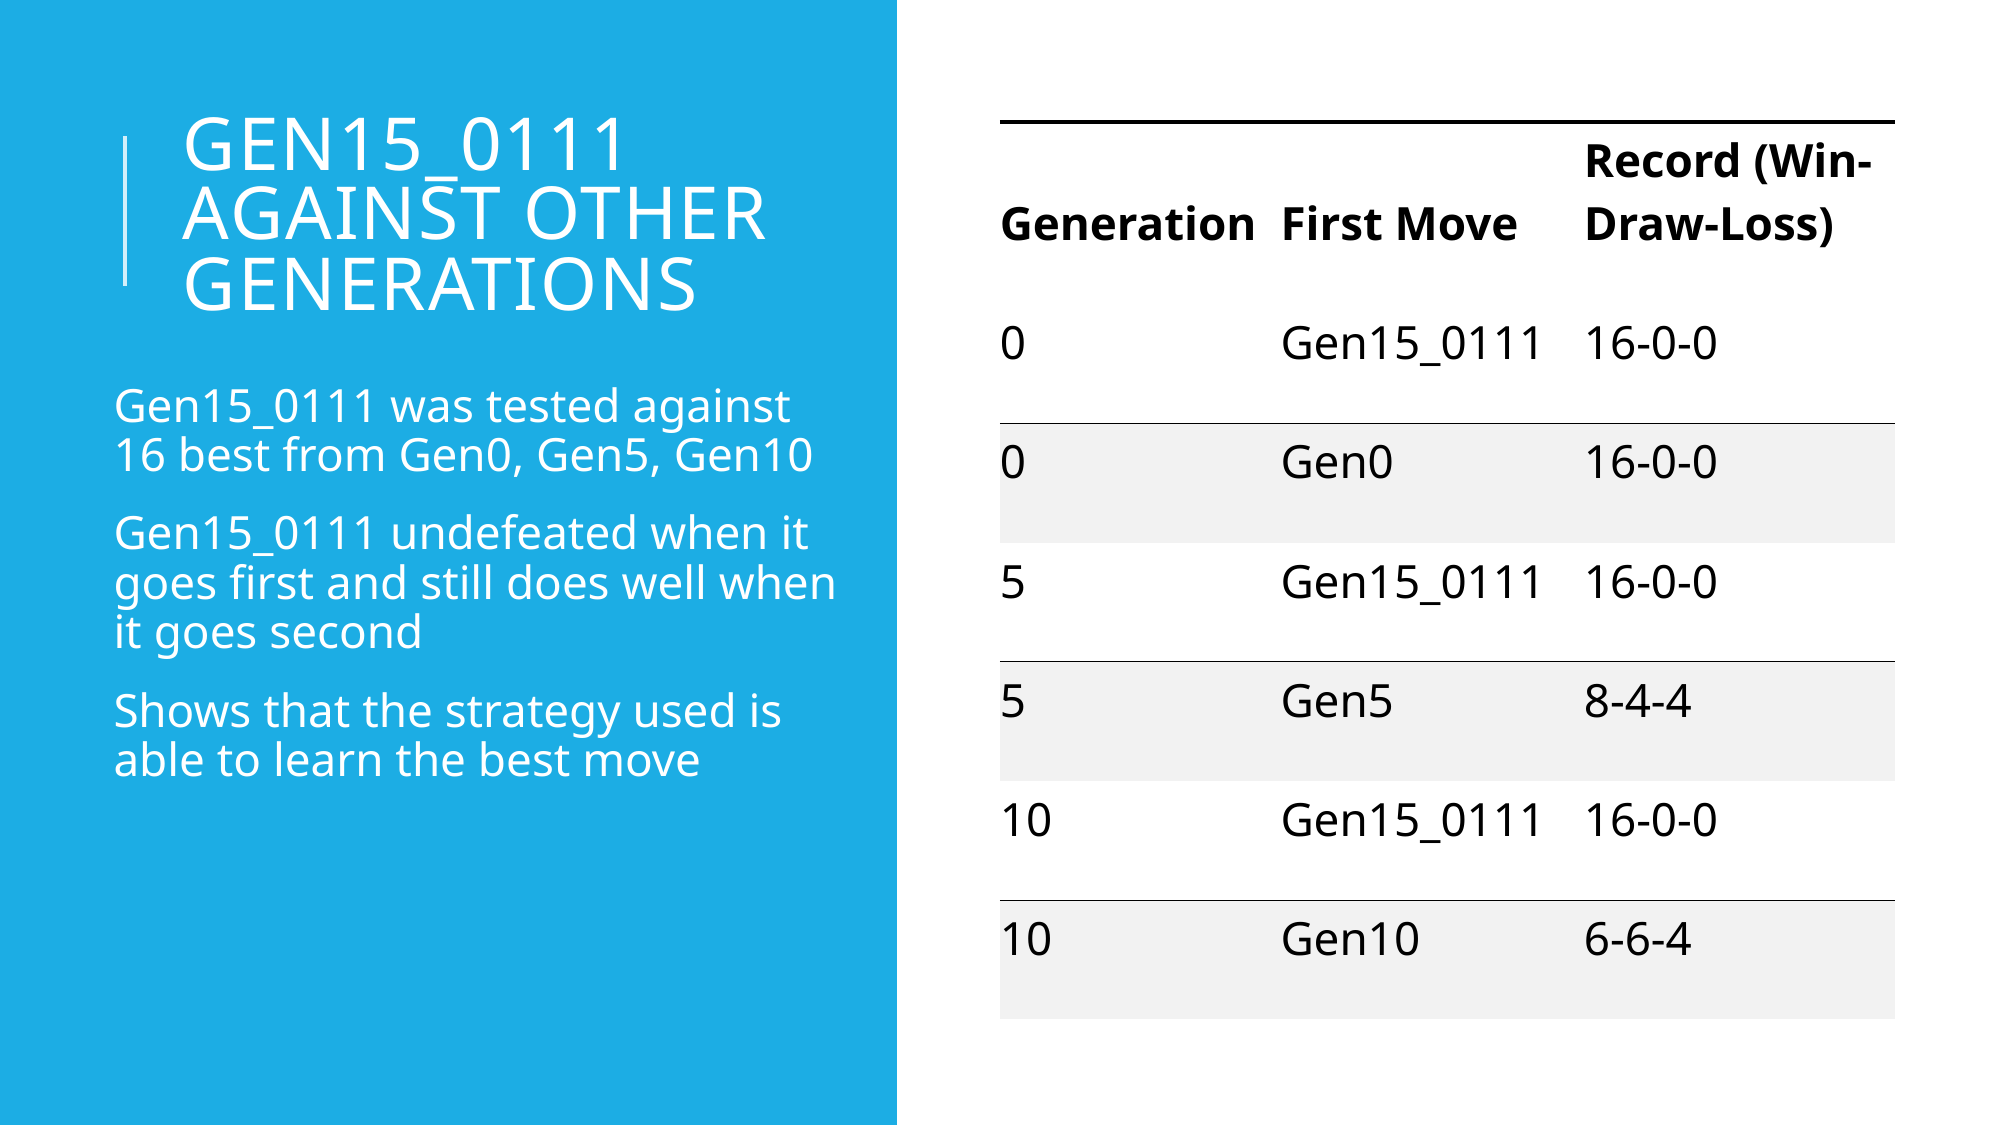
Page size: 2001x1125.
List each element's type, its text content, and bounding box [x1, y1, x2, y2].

table_cell 10 [1000, 781, 1281, 900]
table_cell 16-0-0 [1584, 781, 1895, 900]
table_cell 10 [1000, 901, 1281, 1019]
table_header First Move [1281, 124, 1584, 304]
table_header Record (Win-Draw-Loss) [1584, 124, 1895, 304]
table_cell Gen15_0111 [1281, 781, 1584, 900]
table_cell Gen15_0111 [1281, 304, 1584, 423]
table_cell 5 [1000, 662, 1281, 781]
table_cell 0 [1000, 424, 1281, 543]
list Gen15_0111 was tested against 16 best from Gen0, Gen5, Gen10 Gen15_0111 undefeated when it goes first and still does well when it goes second Shows that the strategy used is able to learn the best move [91, 375, 858, 1020]
table_cell 16-0-0 [1584, 304, 1895, 423]
table_cell Gen15_0111 [1281, 543, 1584, 661]
table_cell 16-0-0 [1584, 543, 1895, 661]
table_cell Gen10 [1281, 901, 1584, 1019]
table_cell Gen5 [1281, 662, 1584, 781]
table_cell Gen0 [1281, 424, 1584, 543]
table_cell 16-0-0 [1584, 424, 1895, 543]
title Gen15_0111 against other Generations [168, 96, 788, 342]
text_box [0, 0, 898, 1125]
table_cell 5 [1000, 543, 1281, 661]
table_cell 8-4-4 [1584, 662, 1895, 781]
table_cell 6-6-4 [1584, 901, 1895, 1019]
table_header Generation [1000, 124, 1281, 304]
table_cell 0 [1000, 304, 1281, 423]
